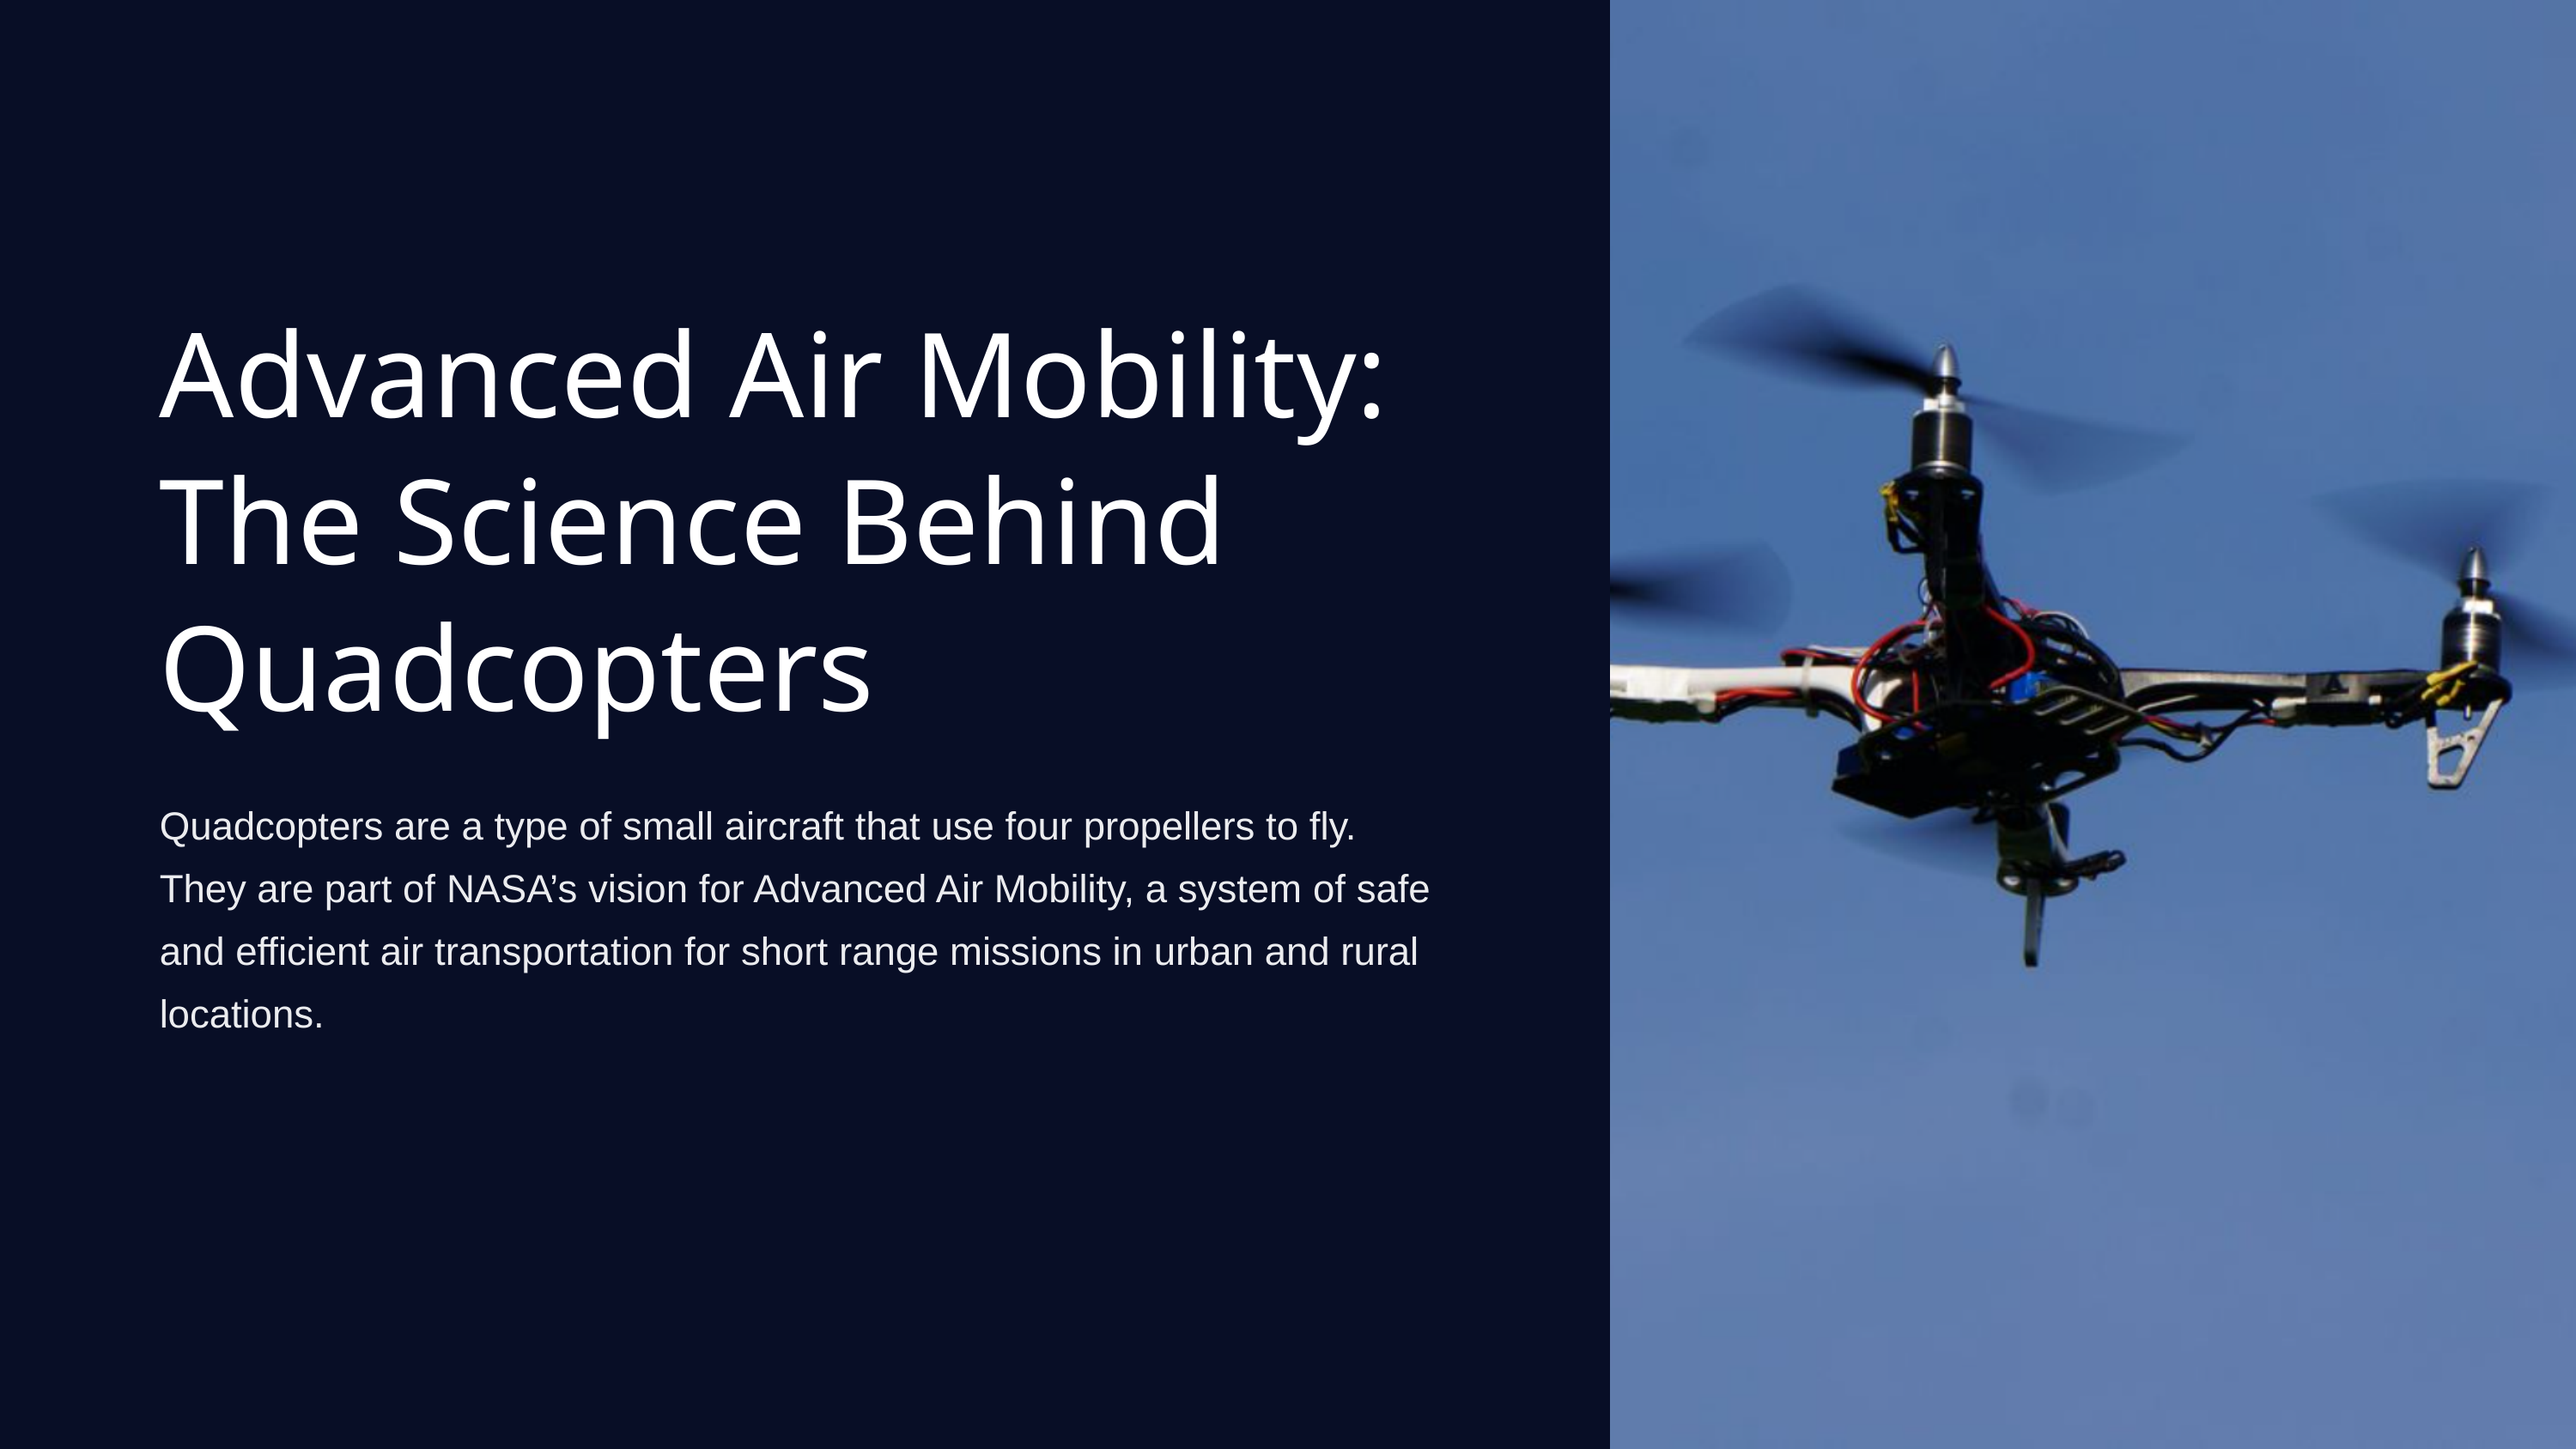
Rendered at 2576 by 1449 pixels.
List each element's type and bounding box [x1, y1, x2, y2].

text_box [0, 0, 2576, 1449]
